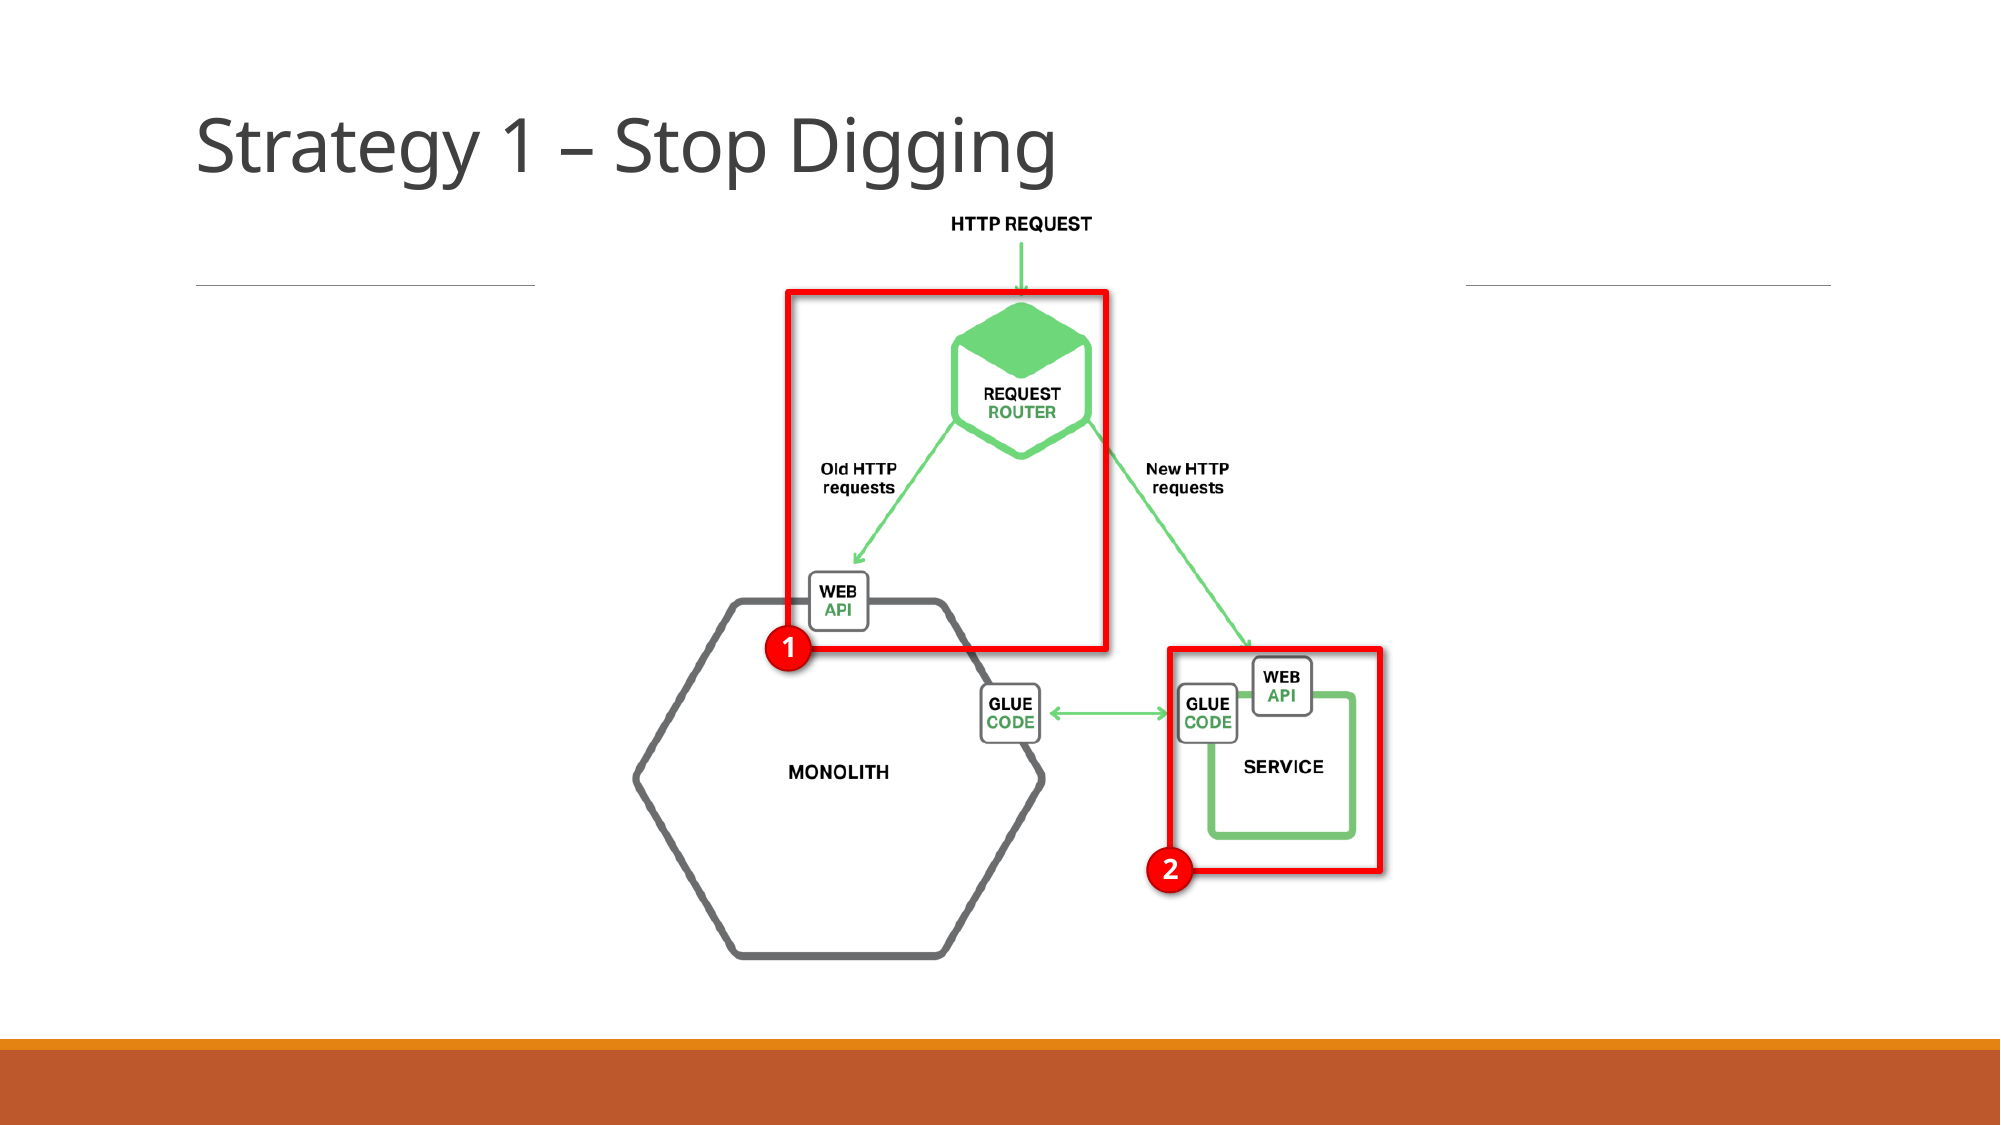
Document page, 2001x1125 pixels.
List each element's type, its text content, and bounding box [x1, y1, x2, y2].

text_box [757, 291, 1107, 686]
title Strategy 1 – Stop Digging [180, 47, 1830, 285]
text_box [1139, 648, 1381, 908]
picture [534, 194, 1466, 982]
